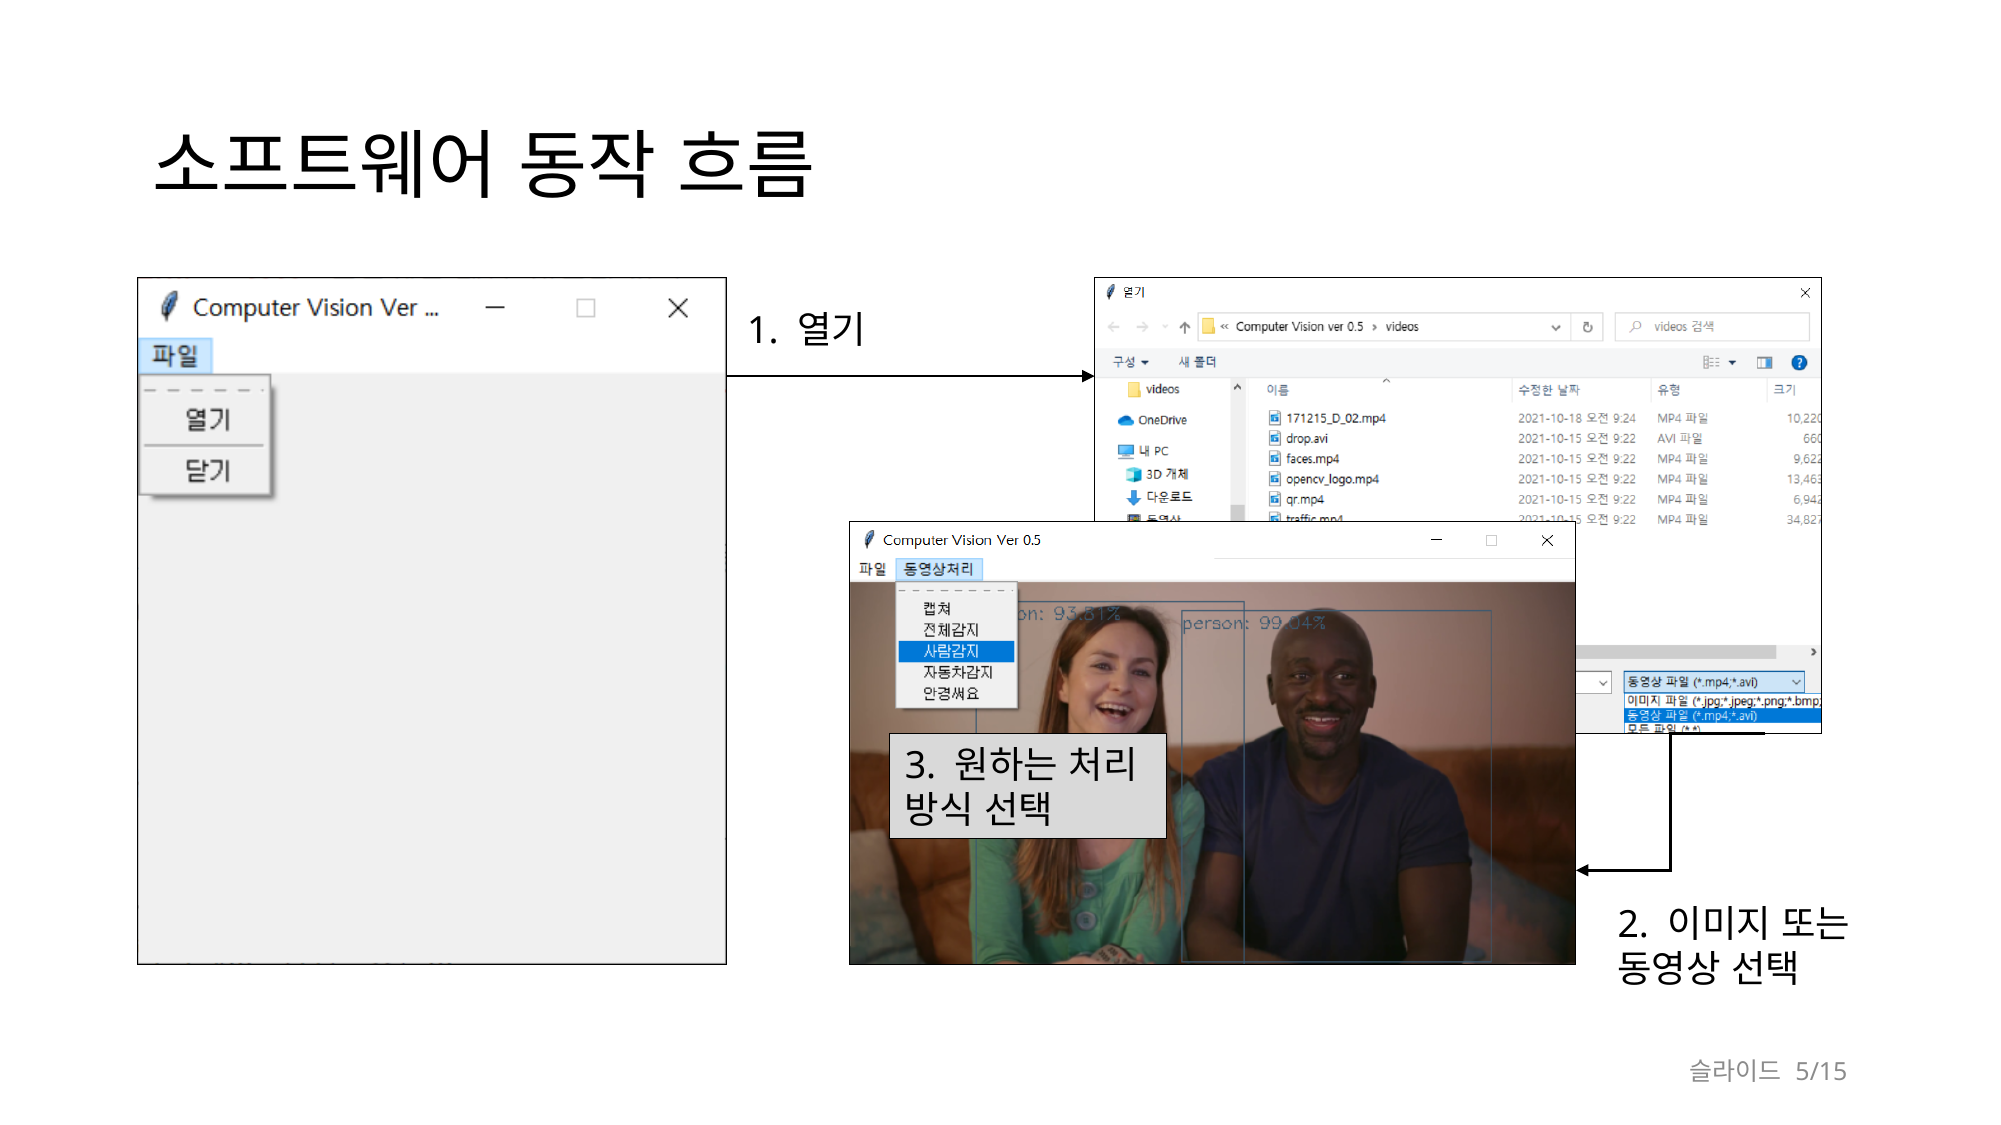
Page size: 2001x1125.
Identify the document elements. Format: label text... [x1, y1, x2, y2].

slide_number 슬라이드 5/15 [1412, 1042, 1863, 1103]
title 소프트웨어 동작 흐름 [137, 59, 1863, 278]
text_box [1575, 733, 1766, 871]
picture [849, 277, 1822, 965]
picture [137, 277, 727, 965]
text_box 1. 열기 [732, 298, 989, 358]
text_box 2. 이미지 또는 동영상 선택 [1602, 892, 1898, 998]
